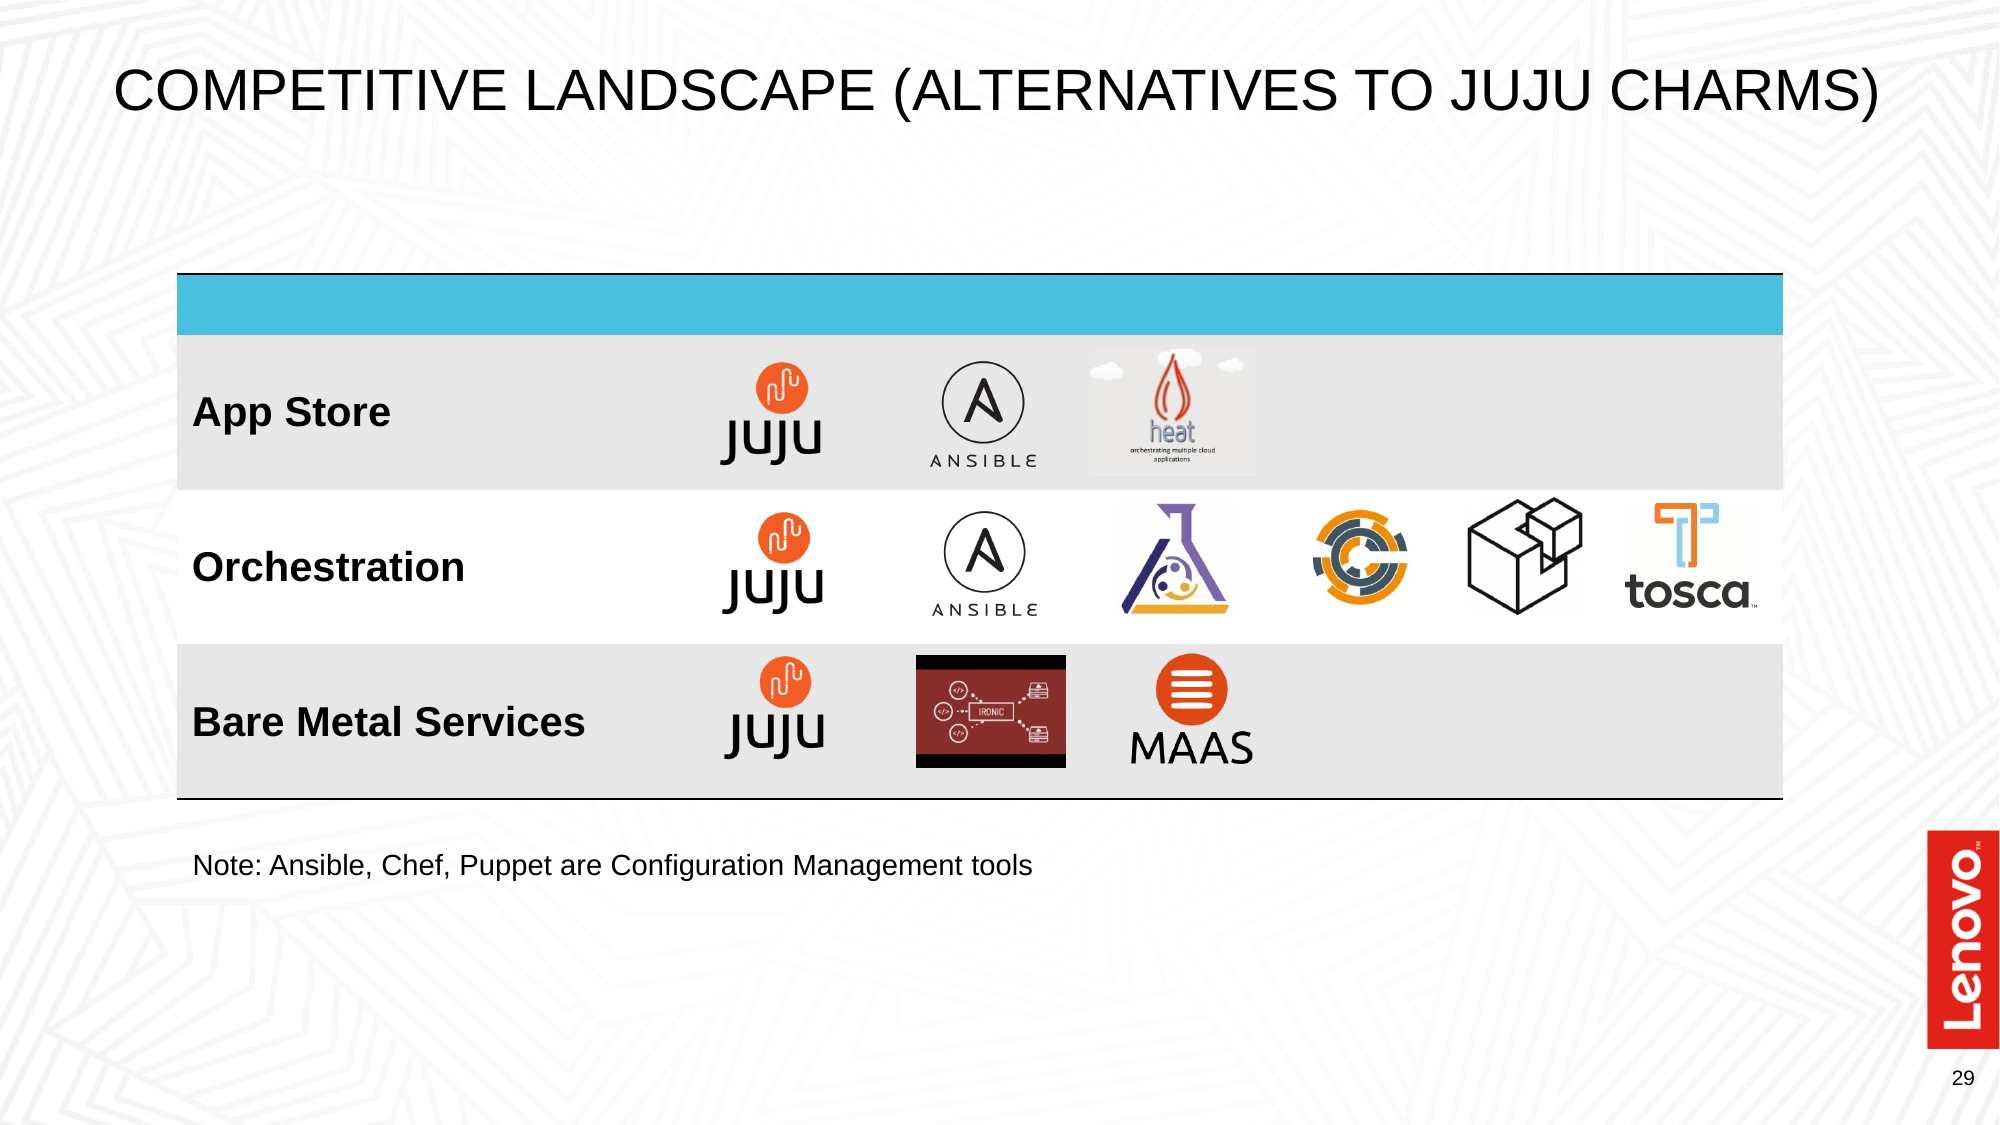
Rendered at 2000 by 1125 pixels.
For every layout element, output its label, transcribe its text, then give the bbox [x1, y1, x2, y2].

table_cell [661, 335, 1783, 490]
title Competitive Landscape (Alternatives to Juju Charms) [90, 45, 1906, 130]
table_header [661, 275, 1783, 335]
table_cell App Store [177, 335, 661, 490]
table_cell Orchestration [177, 490, 661, 644]
table_cell Bare Metal Services [177, 644, 661, 798]
picture [0, 0, 2000, 1125]
text_box Note: Ansible, Chef, Puppet are Configuration Management tools [177, 839, 1050, 889]
table_cell [661, 644, 1783, 798]
table_cell [661, 490, 1783, 644]
table_header [177, 275, 661, 335]
